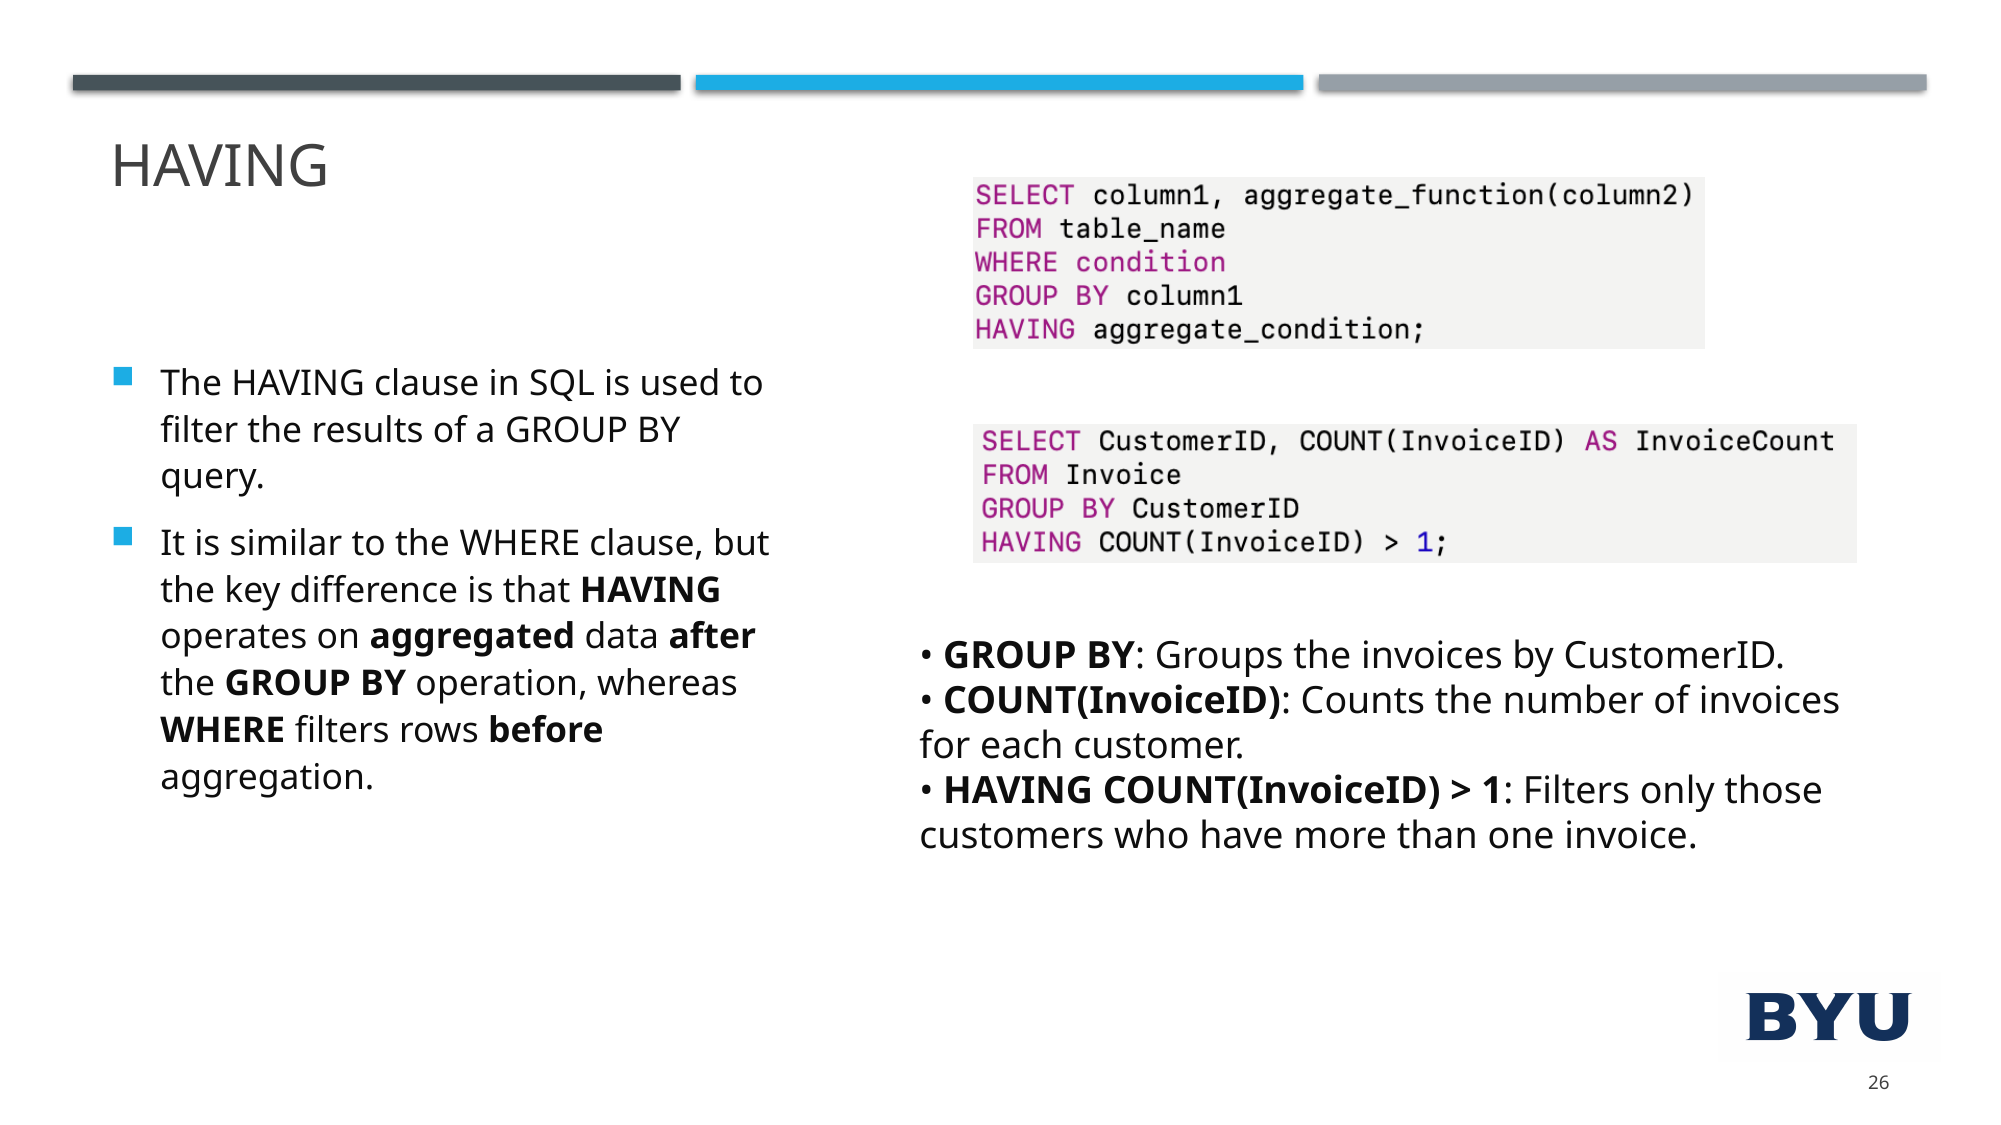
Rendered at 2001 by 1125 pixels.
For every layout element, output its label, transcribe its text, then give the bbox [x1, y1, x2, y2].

slide_number 26 [1732, 1053, 1905, 1114]
picture [973, 177, 1706, 349]
title Having [95, 115, 1905, 206]
text_box • GROUP BY: Groups the invoices by CustomerID. • COUNT(InvoiceID): Counts the number of invoices for each customer. • HAVING COUNT(InvoiceID) > 1: Filters only those customers who have more than one invoice. [904, 623, 1905, 864]
list The HAVING clause in SQL is used to filter the results of a GROUP BY query. It is similar to the WHERE clause, but the key difference is that HAVING operates on aggregated data after the GROUP BY operation, whereas WHERE filters rows before aggregation. [95, 238, 797, 981]
picture [972, 424, 1858, 563]
picture [1718, 972, 1941, 1062]
